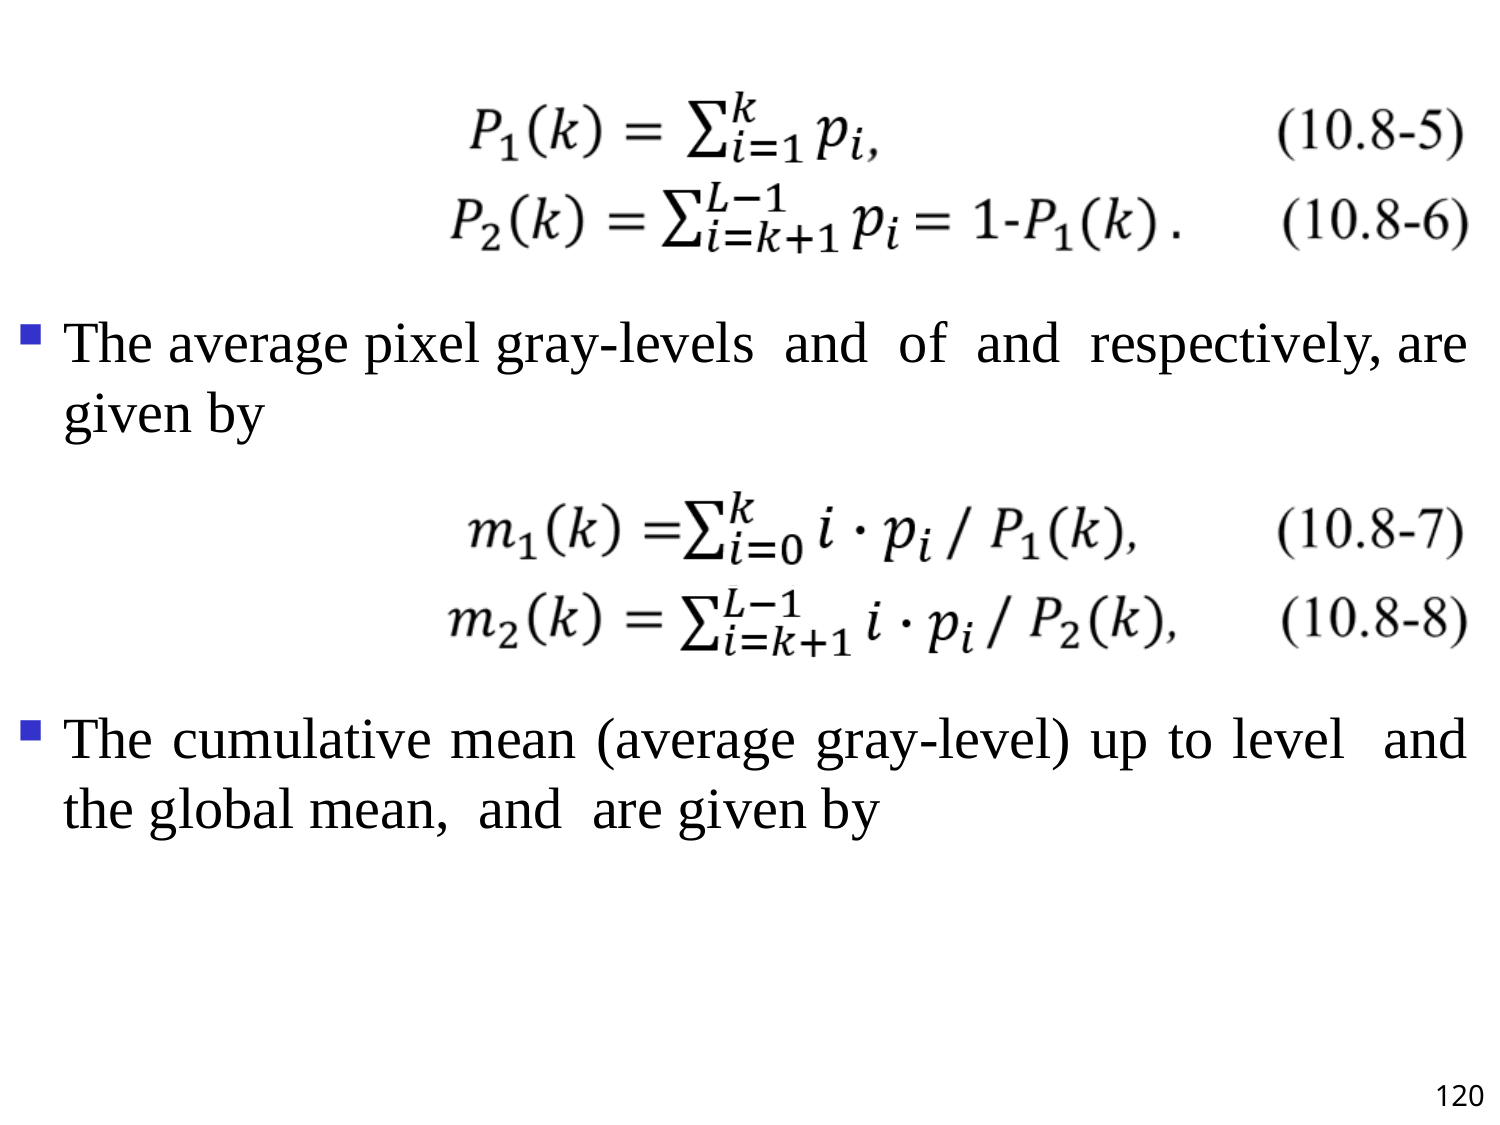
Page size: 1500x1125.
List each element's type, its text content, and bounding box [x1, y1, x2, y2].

slide_number 120 [1234, 1082, 1500, 1125]
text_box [4, 482, 1469, 661]
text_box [11, 85, 1469, 267]
